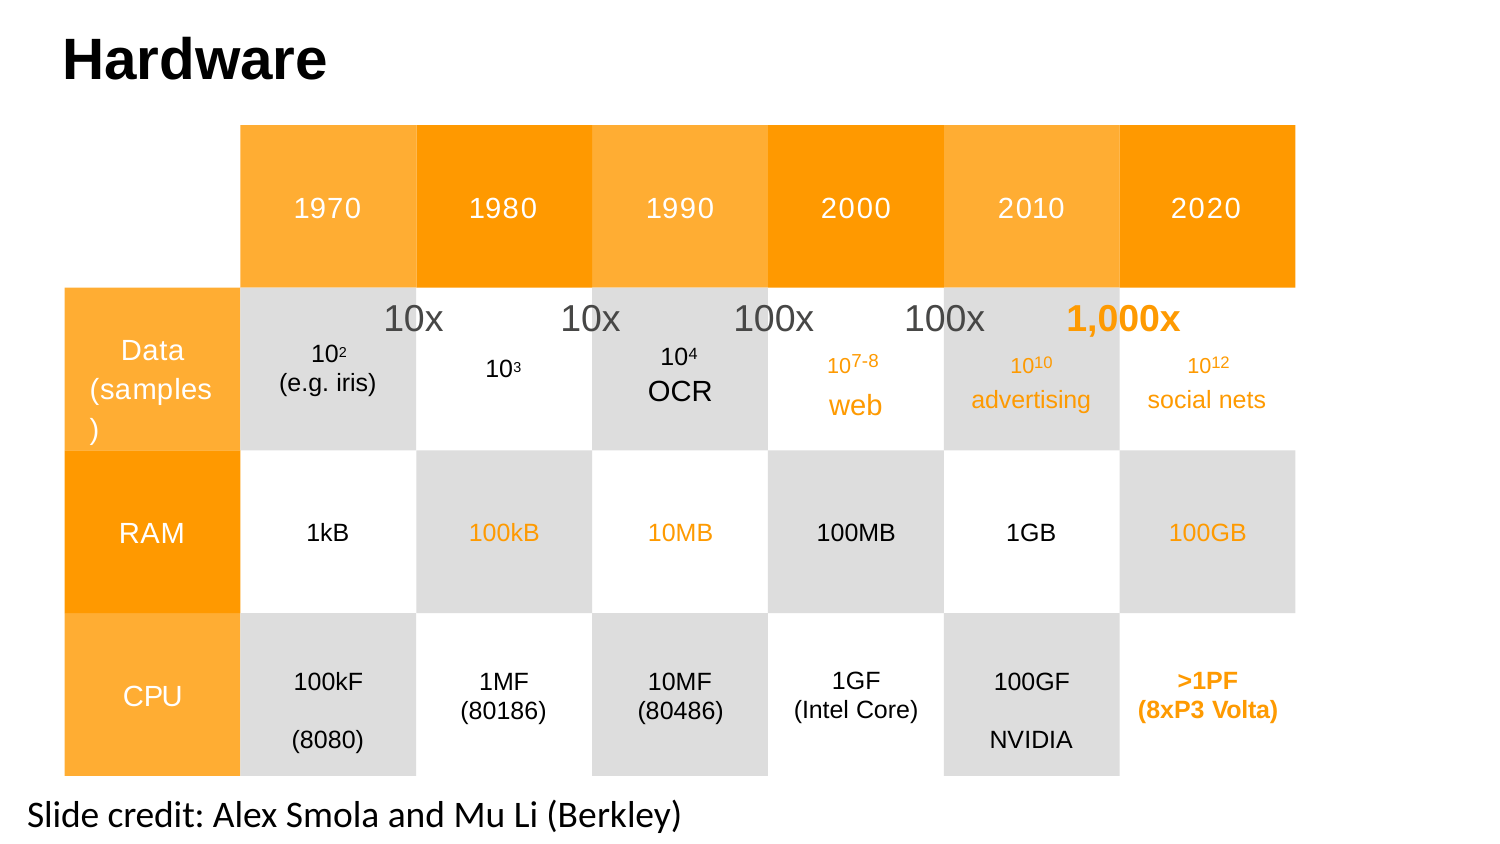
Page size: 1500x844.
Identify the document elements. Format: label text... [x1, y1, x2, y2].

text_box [64, 124, 1296, 777]
text_box Slide credit: Alex Smola and Mu Li (Berkley) [24, 802, 850, 835]
title Hardware [60, 18, 331, 127]
